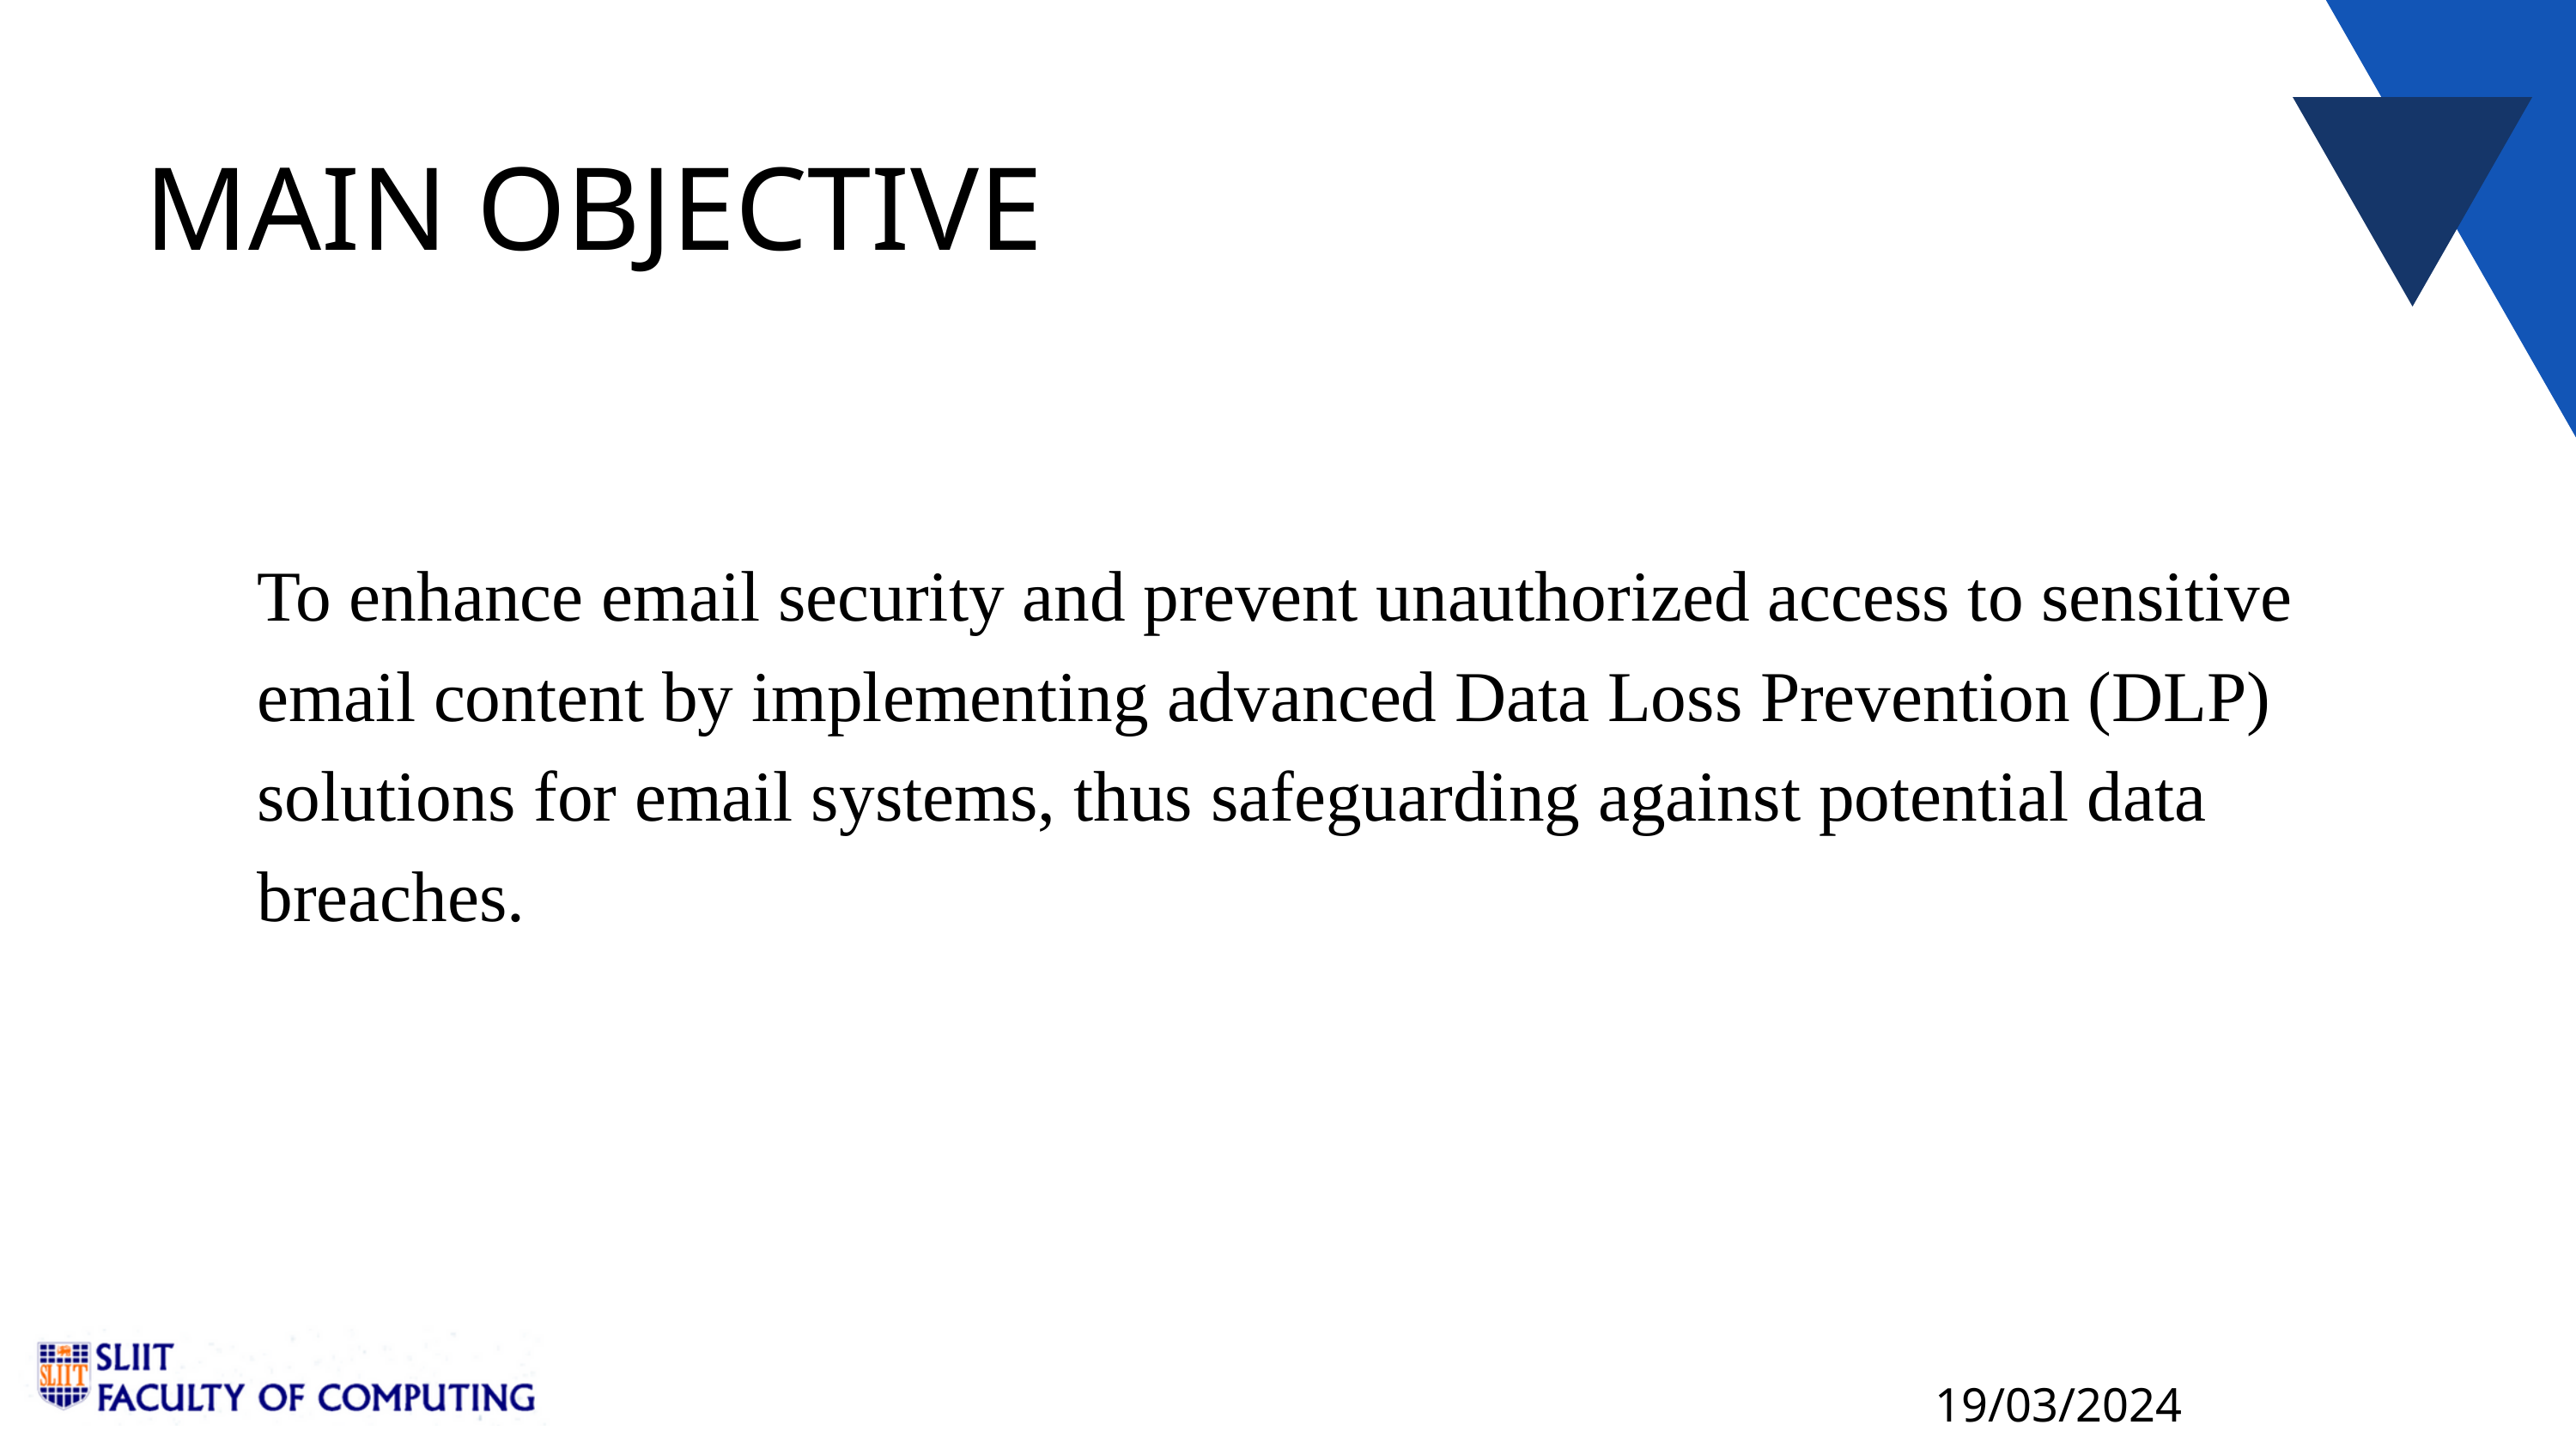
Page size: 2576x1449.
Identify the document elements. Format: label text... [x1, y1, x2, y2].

text_box To enhance email security and prevent unauthorized access to sensitive email content by implementing advanced Data Loss Prevention (DLP) solutions for email systems, thus safeguarding against potential data breaches. [257, 535, 2458, 936]
text_box MAIN OBJECTIVE [144, 136, 1199, 274]
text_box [2193, 0, 2576, 521]
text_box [2292, 96, 2533, 307]
text_box [18, 1319, 557, 1426]
text_box 19/03/2024 [1912, 1366, 2206, 1432]
